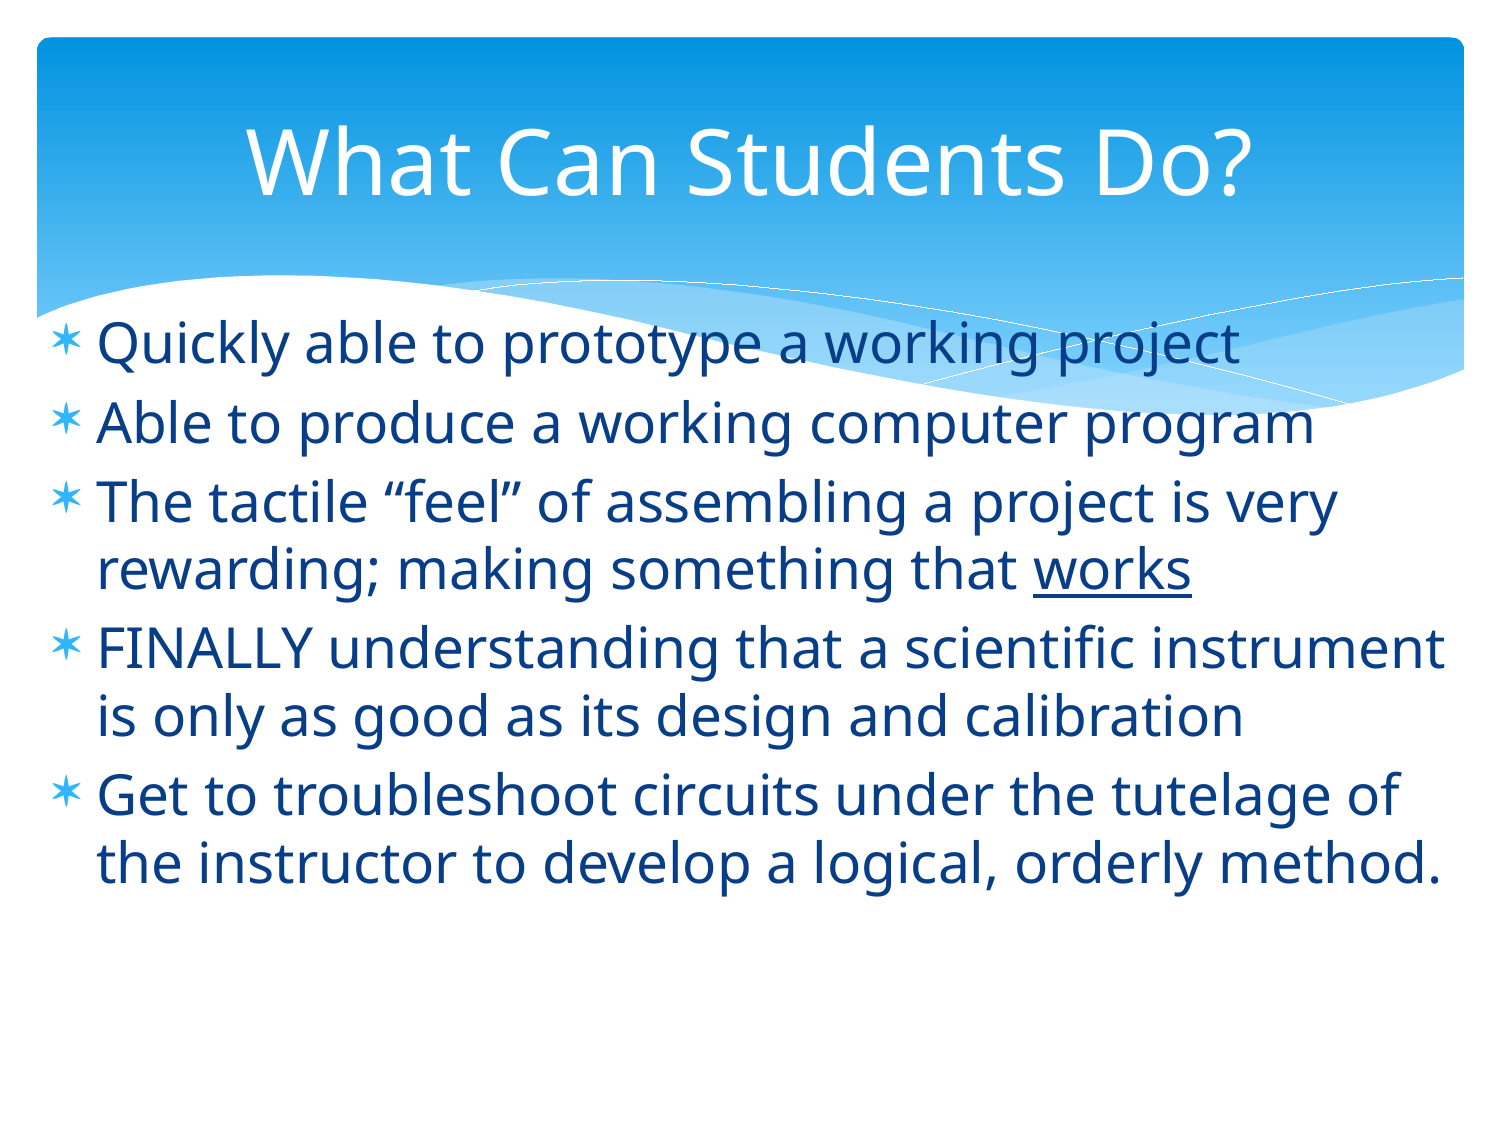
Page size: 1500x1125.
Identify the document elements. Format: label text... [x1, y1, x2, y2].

list Quickly able to prototype a working project Able to produce a working computer program The tactile “feel” of assembling a project is very rewarding; making something that works FINALLY understanding that a scientific instrument is only as good as its design and calibration Get to troubleshoot circuits under the tutelage of the instructor to develop a logical, orderly method. [37, 299, 1463, 1038]
title What Can Students Do? [75, 55, 1425, 261]
